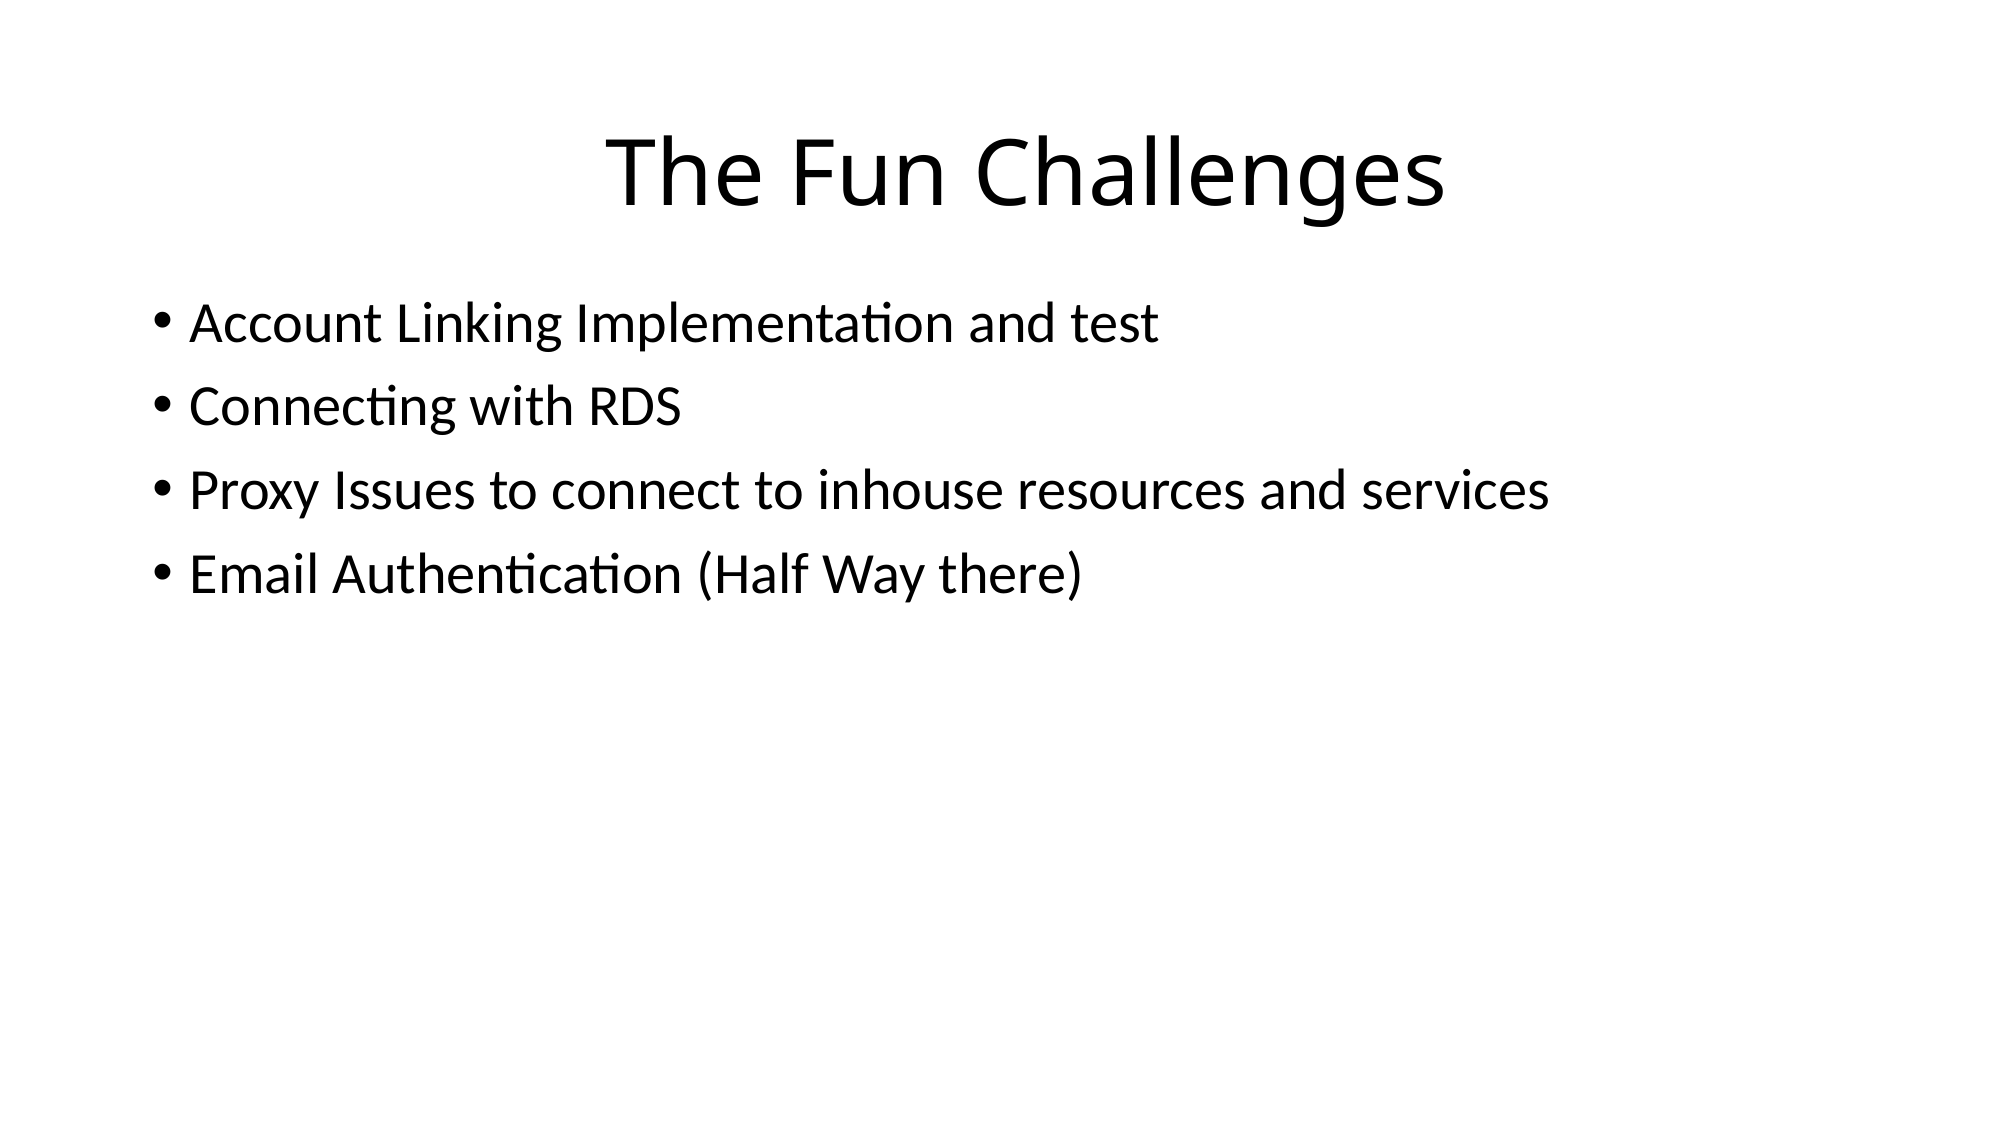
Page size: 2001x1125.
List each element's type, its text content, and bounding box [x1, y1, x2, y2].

title The Fun Challenges [590, 66, 2000, 285]
list Account Linking Implementation and test Connecting with RDS Proxy Issues to connect to inhouse resources and services Email Authentication (Half Way there) [137, 284, 1863, 1125]
